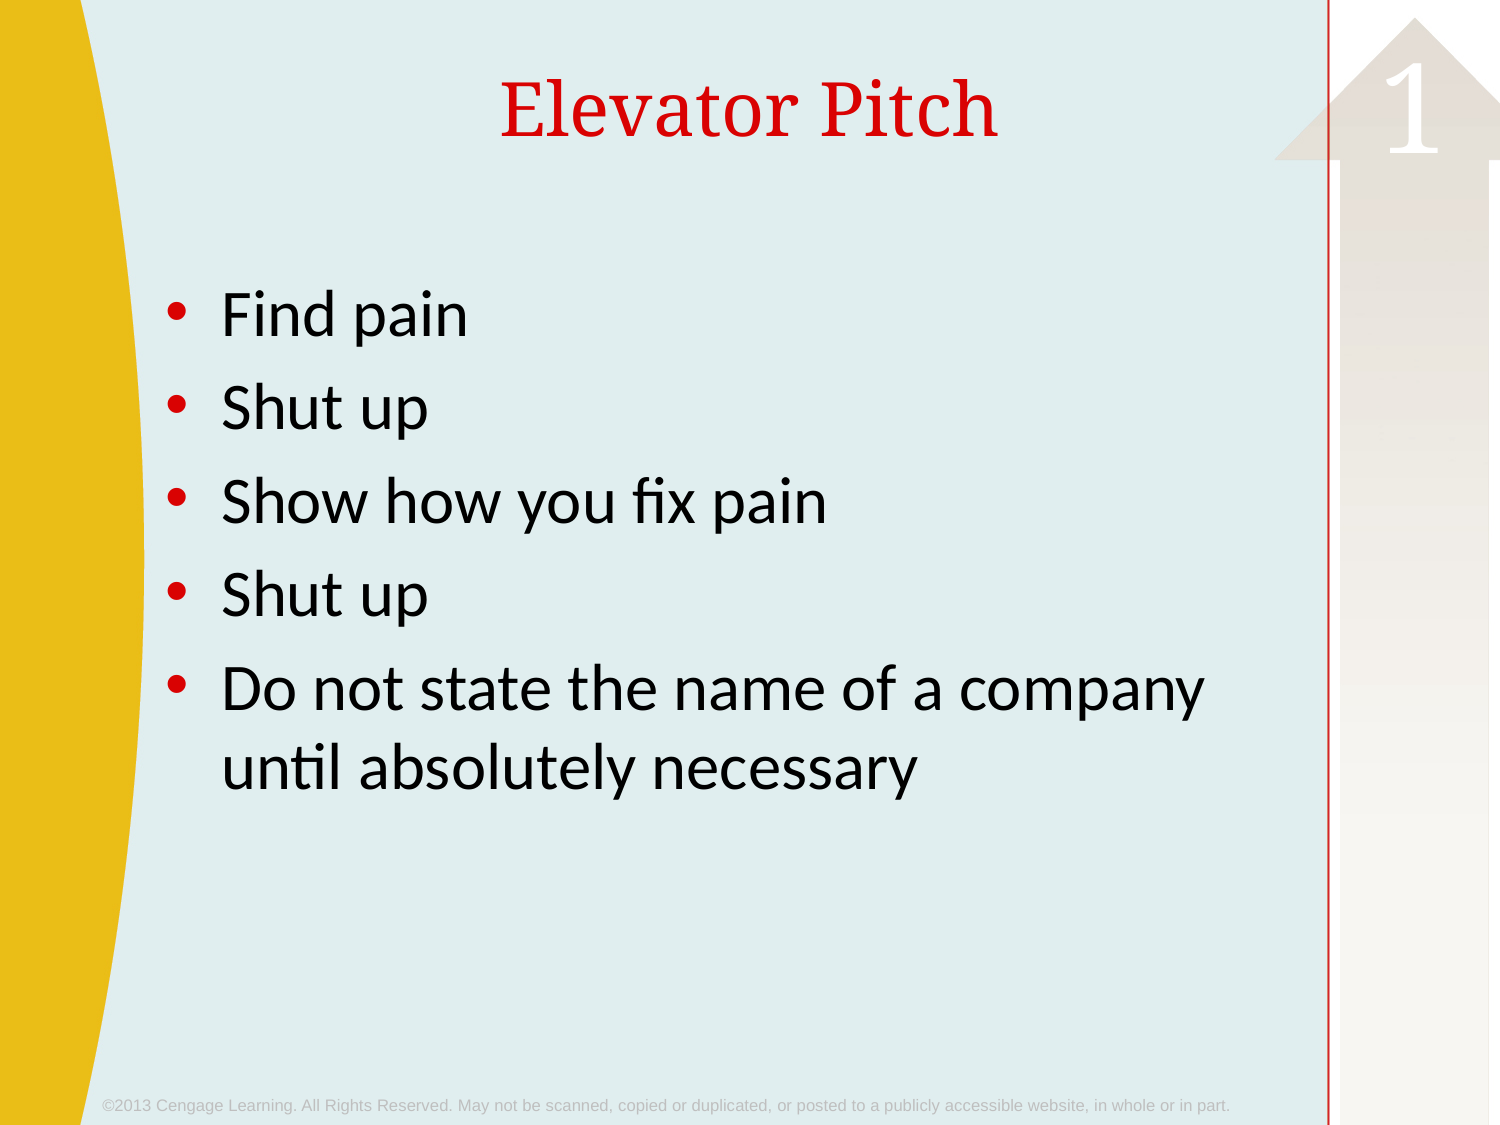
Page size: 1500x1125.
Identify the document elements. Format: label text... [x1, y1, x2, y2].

picture [0, 213, 1500, 1125]
title Elevator Pitch [0, 0, 1500, 213]
list Find pain Shut up Show how you fix pain Shut up Do not state the name of a company until absolutely necessary [150, 262, 1325, 1055]
